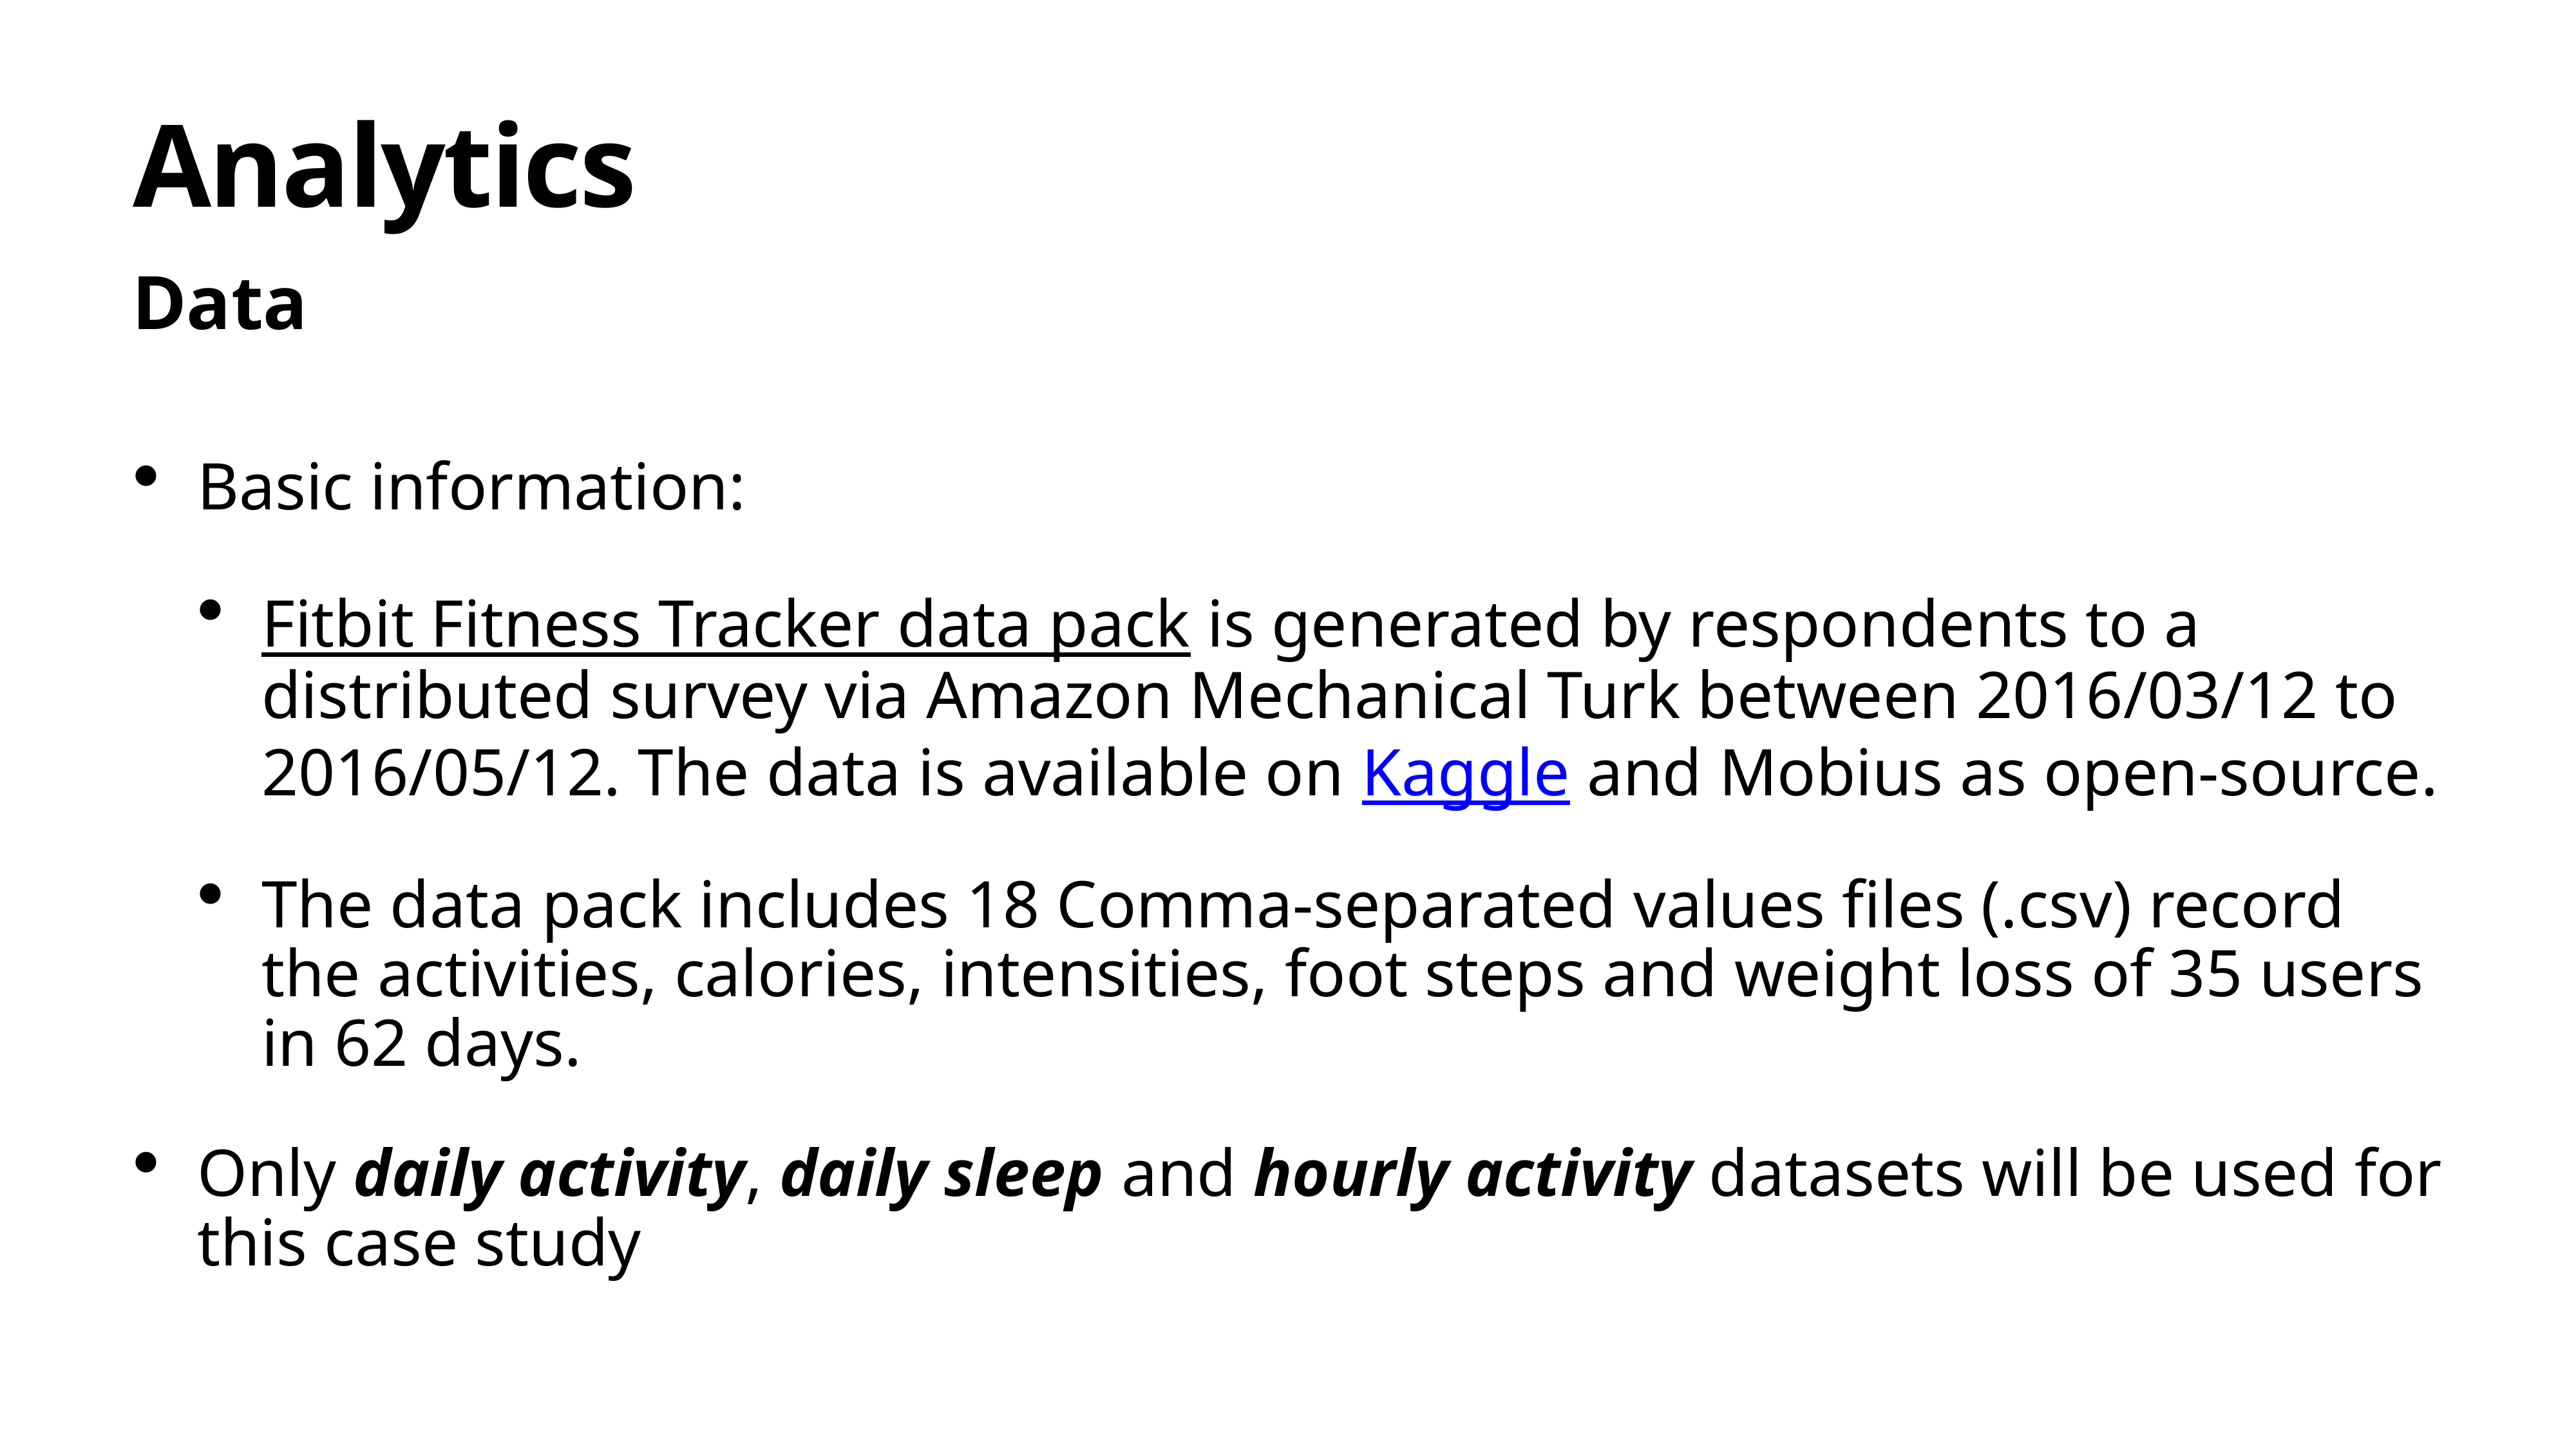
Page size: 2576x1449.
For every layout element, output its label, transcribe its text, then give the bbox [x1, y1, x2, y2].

title Analytics [127, 113, 2449, 250]
list Data [127, 250, 2449, 350]
list Basic information: Fitbit Fitness Tracker data pack is generated by respondents to a distributed survey via Amazon Mechanical Turk between 2016/03/12 to 2016/05/12. The data is available on Kaggle and Mobius as open-source. The data pack includes 18 Comma-separated values files (.csv) record the activities, calories, intensities, foot steps and weight loss of 35 users in 62 days. Only daily activity, daily sleep and hourly activity datasets will be used for this case study [127, 448, 2449, 1321]
